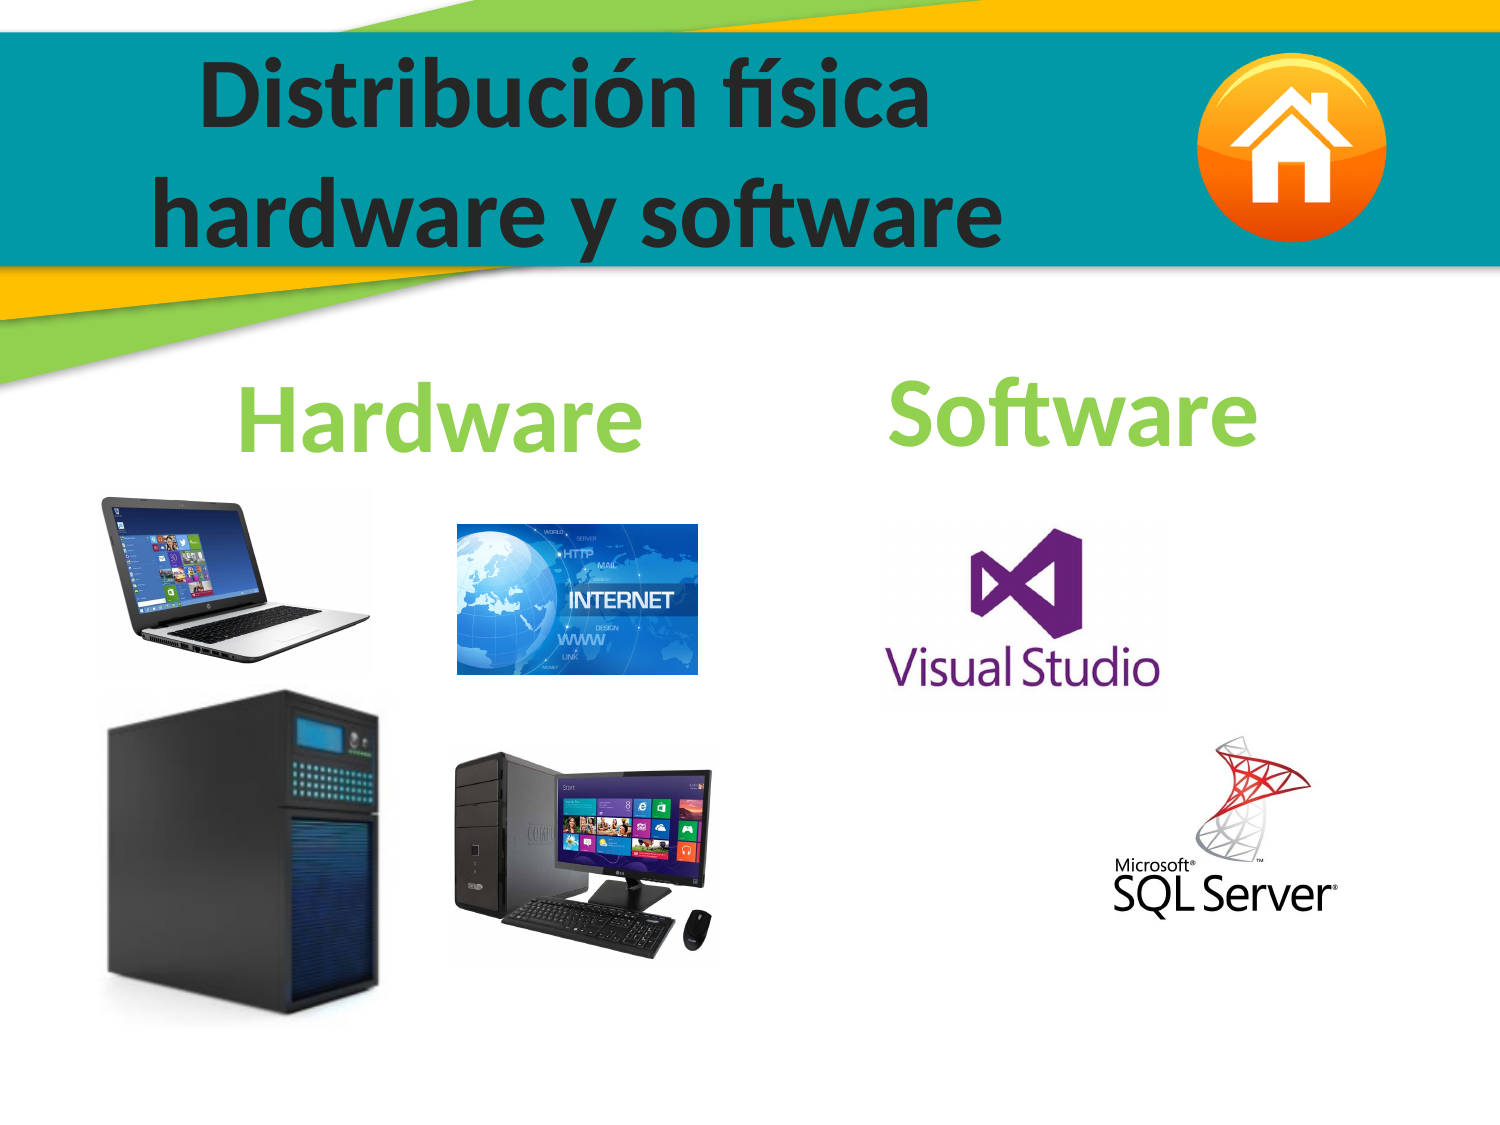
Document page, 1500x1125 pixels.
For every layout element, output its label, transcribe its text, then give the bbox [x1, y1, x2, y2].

picture [456, 524, 698, 675]
picture [1075, 727, 1378, 929]
text_box Hardware [221, 337, 372, 487]
picture [878, 519, 1168, 712]
picture [97, 488, 373, 675]
text_box Software [872, 331, 1023, 482]
text_box Distribución física hardware y software [502, 48, 653, 247]
picture [448, 747, 720, 966]
picture [1173, 30, 1409, 265]
picture [97, 684, 399, 1029]
